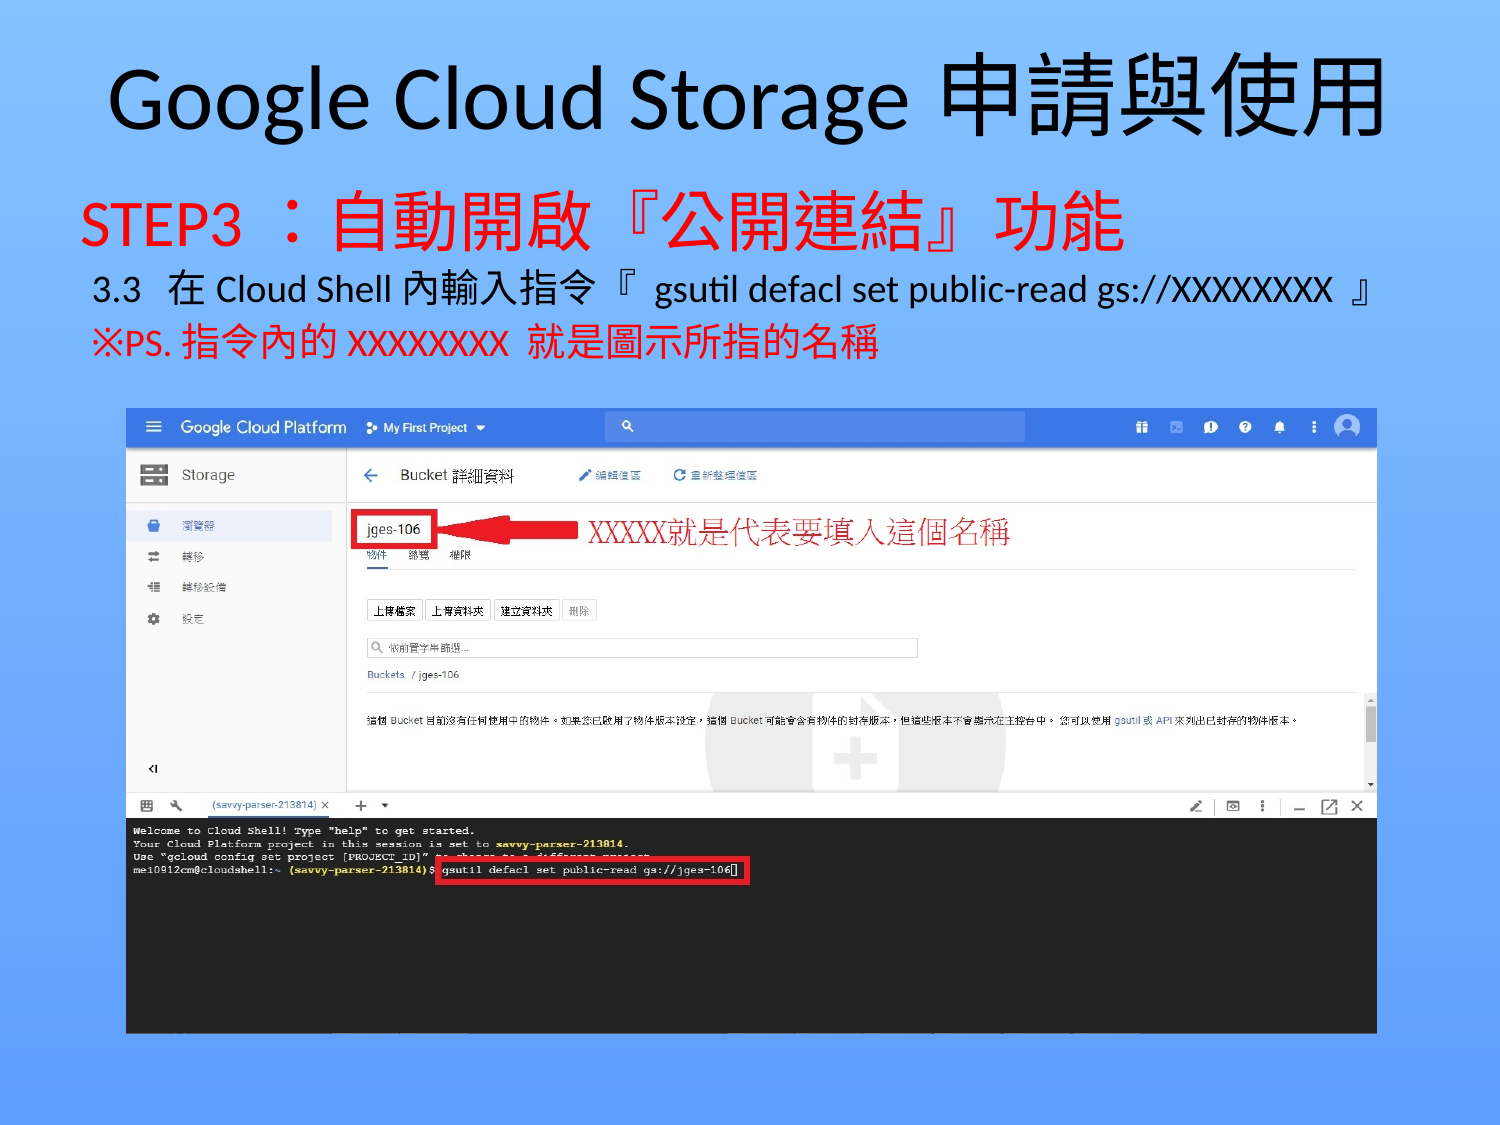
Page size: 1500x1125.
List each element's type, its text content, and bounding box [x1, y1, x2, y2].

picture [125, 408, 1377, 1035]
text_box 3.3 在Cloud Shell內輸入指令『 gsutil defacl set public-read gs://XXXXXXXX 』 ※PS.指令內的XXXXXXXX 就是圖示所指的名稱 [76, 255, 1471, 374]
title Google Cloud Storage申請與使用 [89, 2, 1412, 185]
subtitle STEP3：自動開啟『公開連結』功能 [64, 172, 1376, 279]
